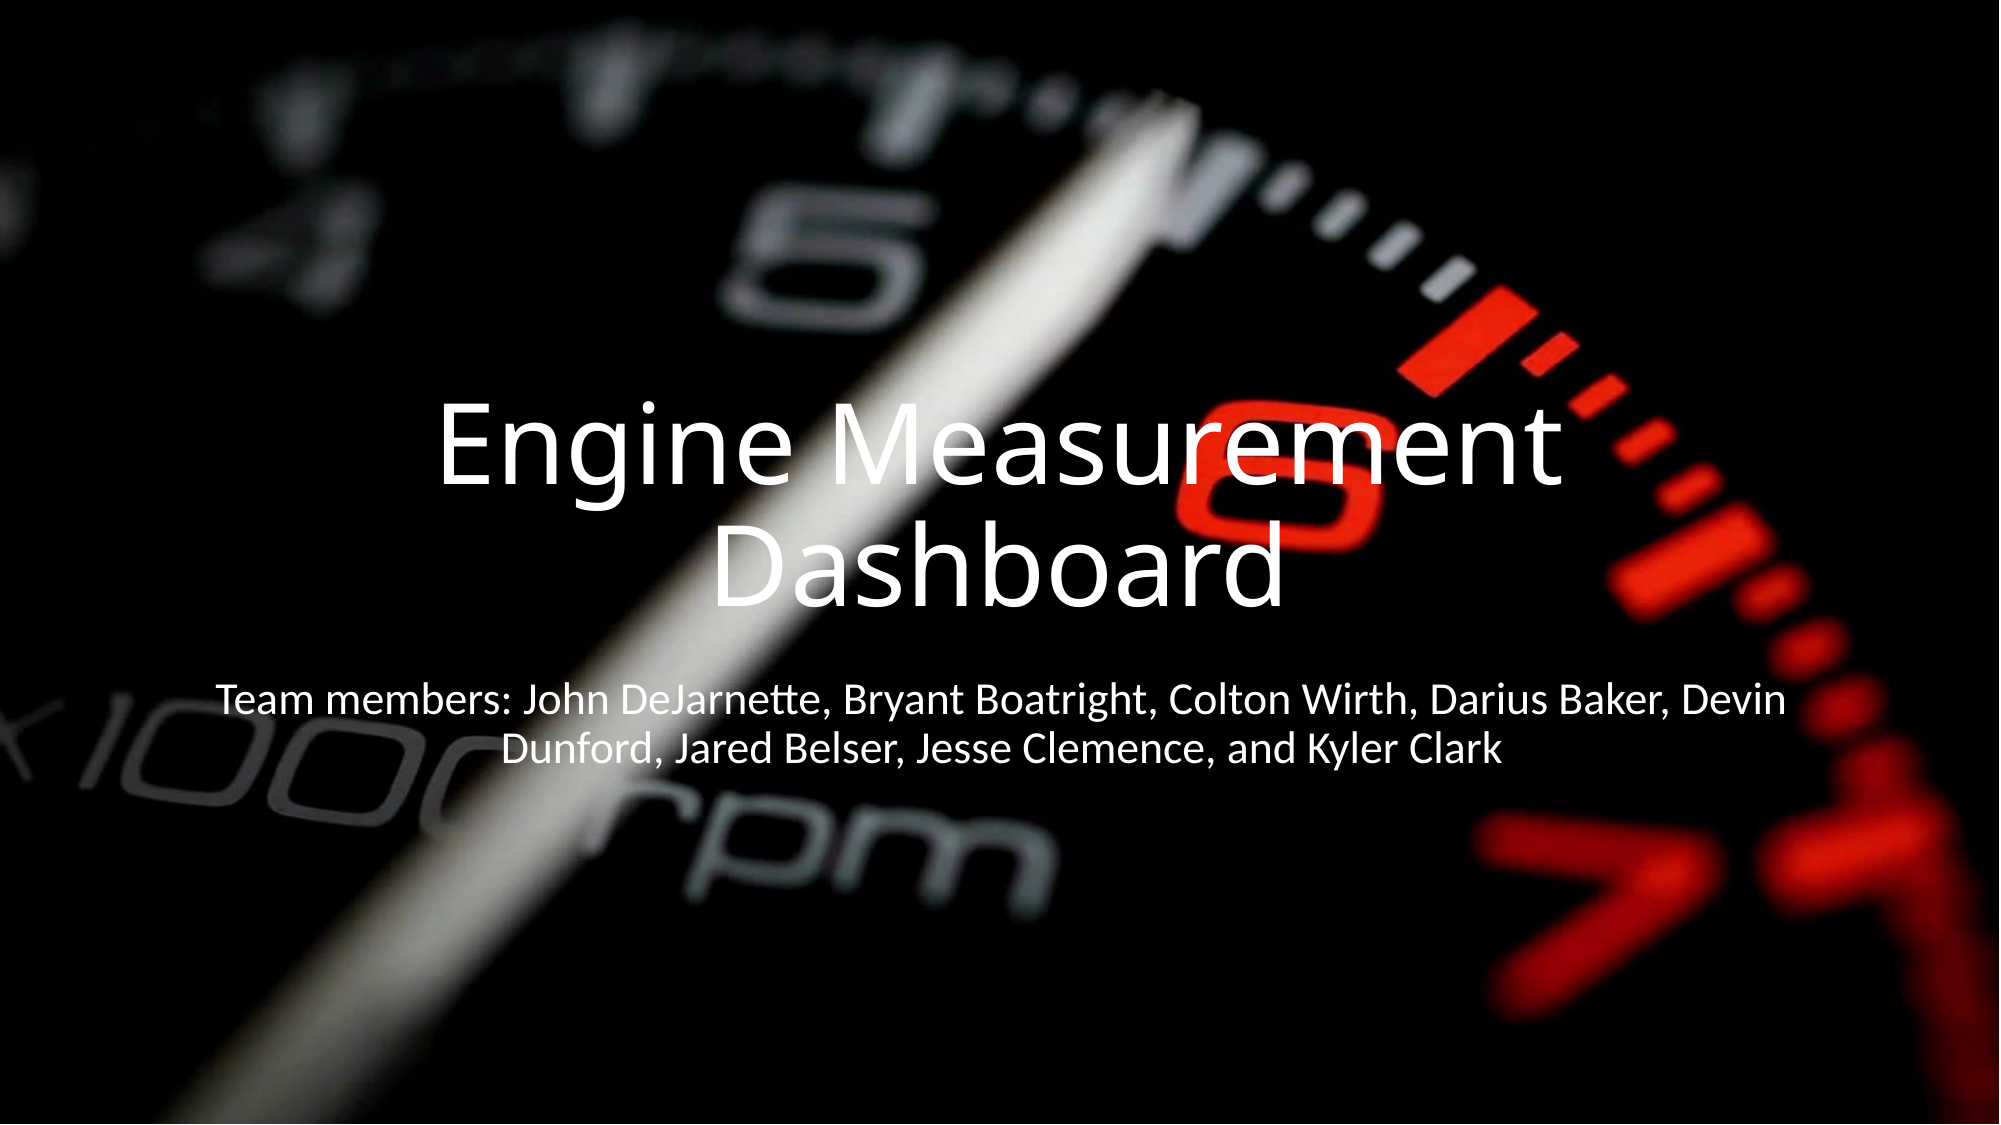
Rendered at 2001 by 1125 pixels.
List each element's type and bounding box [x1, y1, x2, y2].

text_box [0, 0, 2000, 1125]
